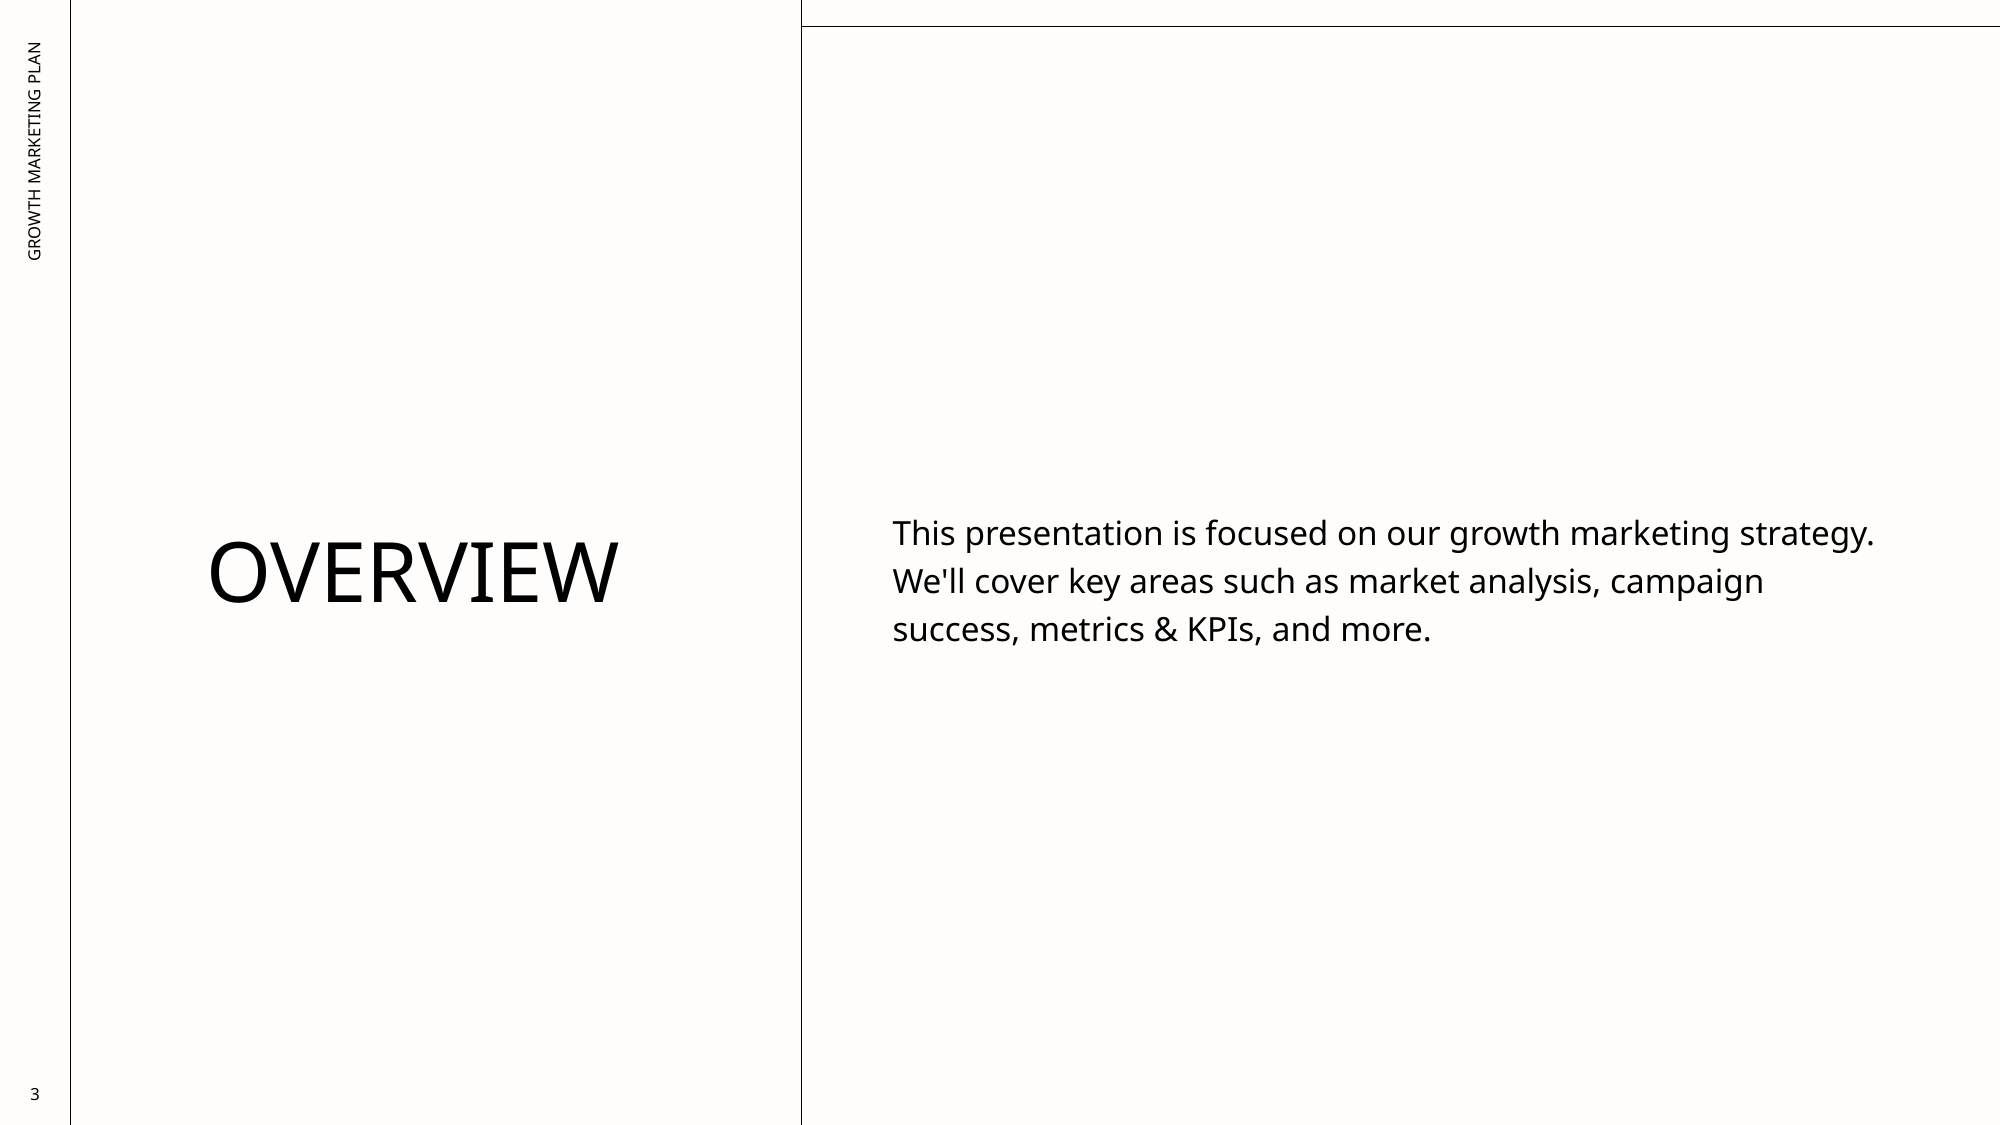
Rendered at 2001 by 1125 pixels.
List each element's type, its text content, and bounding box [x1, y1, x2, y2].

list This presentation is focused on our growth marketing strategy. We'll cover key areas such as market analysis, campaign success, metrics & KPIs, and more. [877, 147, 1896, 1005]
title OVERVIEW [103, 147, 723, 1005]
footer GROWTH MARKETING PLAN [0, 26, 71, 776]
slide_number 3 [0, 1065, 71, 1125]
